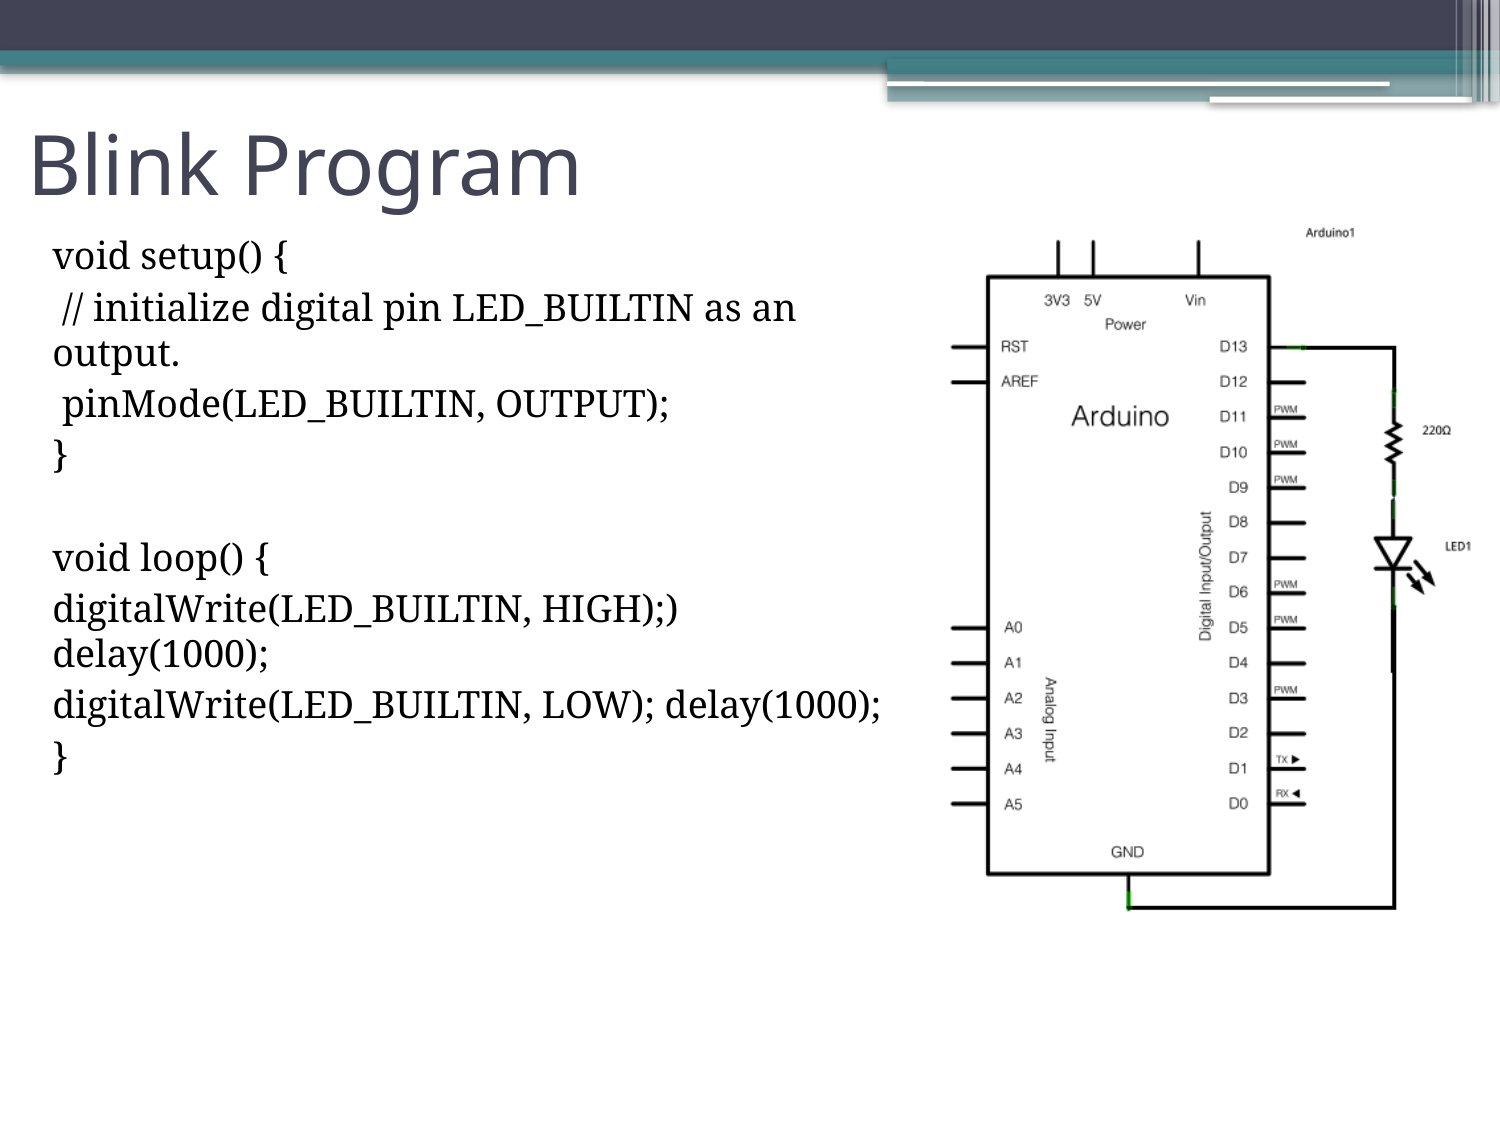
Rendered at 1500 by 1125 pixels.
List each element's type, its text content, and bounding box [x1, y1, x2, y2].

list void setup() { // initialize digital pin LED_BUILTIN as an output. pinMode(LED_BUILTIN, OUTPUT); } void loop() { digitalWrite(LED_BUILTIN, HIGH);) delay(1000); digitalWrite(LED_BUILTIN, LOW); delay(1000); } [37, 224, 900, 968]
picture [887, 211, 1486, 914]
title Blink Program [12, 75, 1363, 250]
